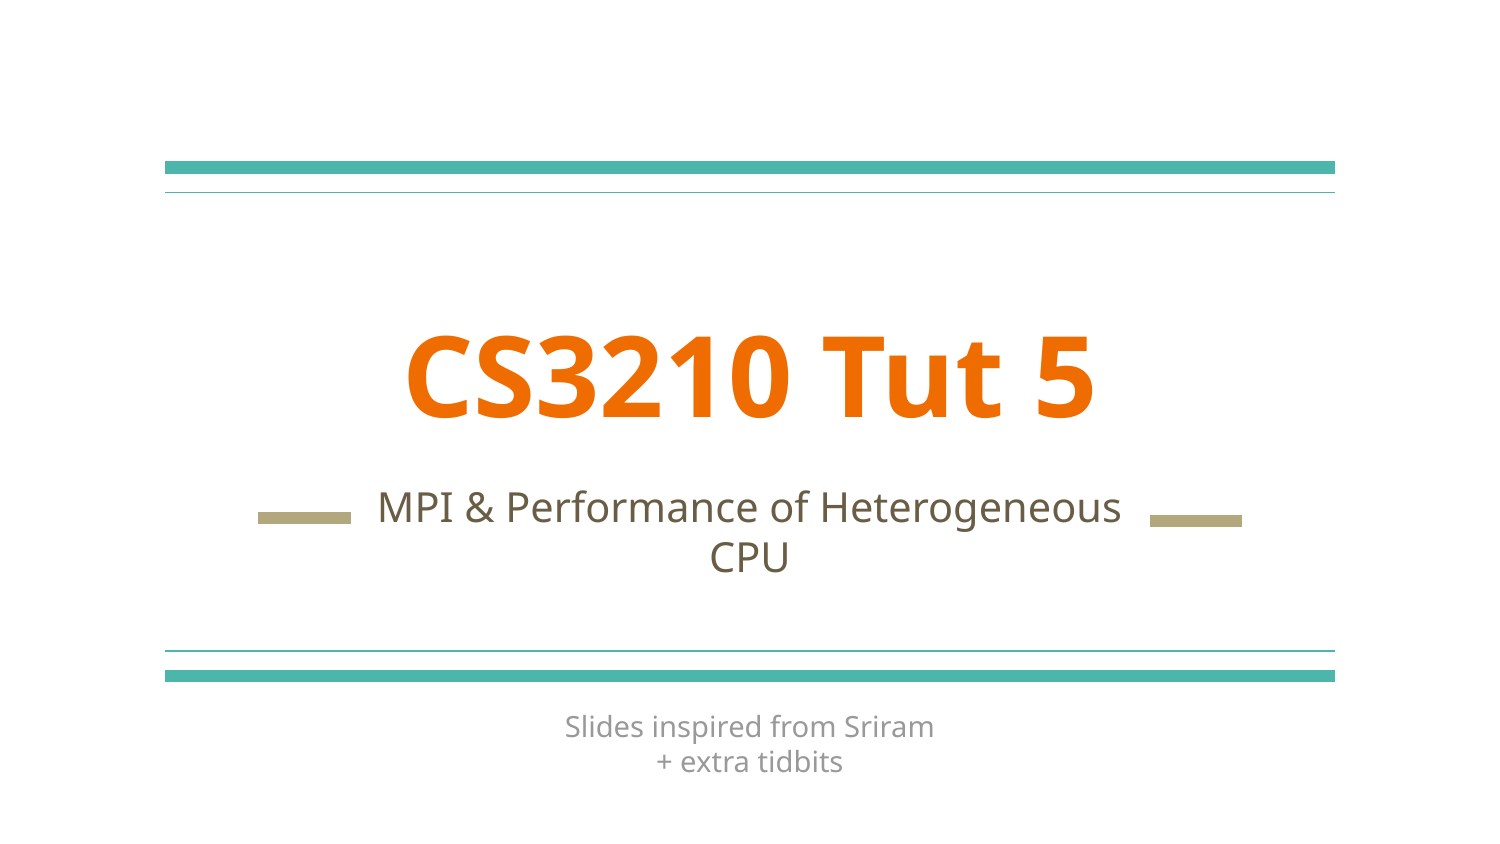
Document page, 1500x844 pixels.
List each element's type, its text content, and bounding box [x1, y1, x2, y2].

title CS3210 Tut 5 [164, 287, 1336, 456]
subtitle MPI & Performance of Heterogeneous CPU [350, 466, 1150, 597]
text_box Slides inspired from Sriram + extra tidbits [509, 693, 990, 794]
